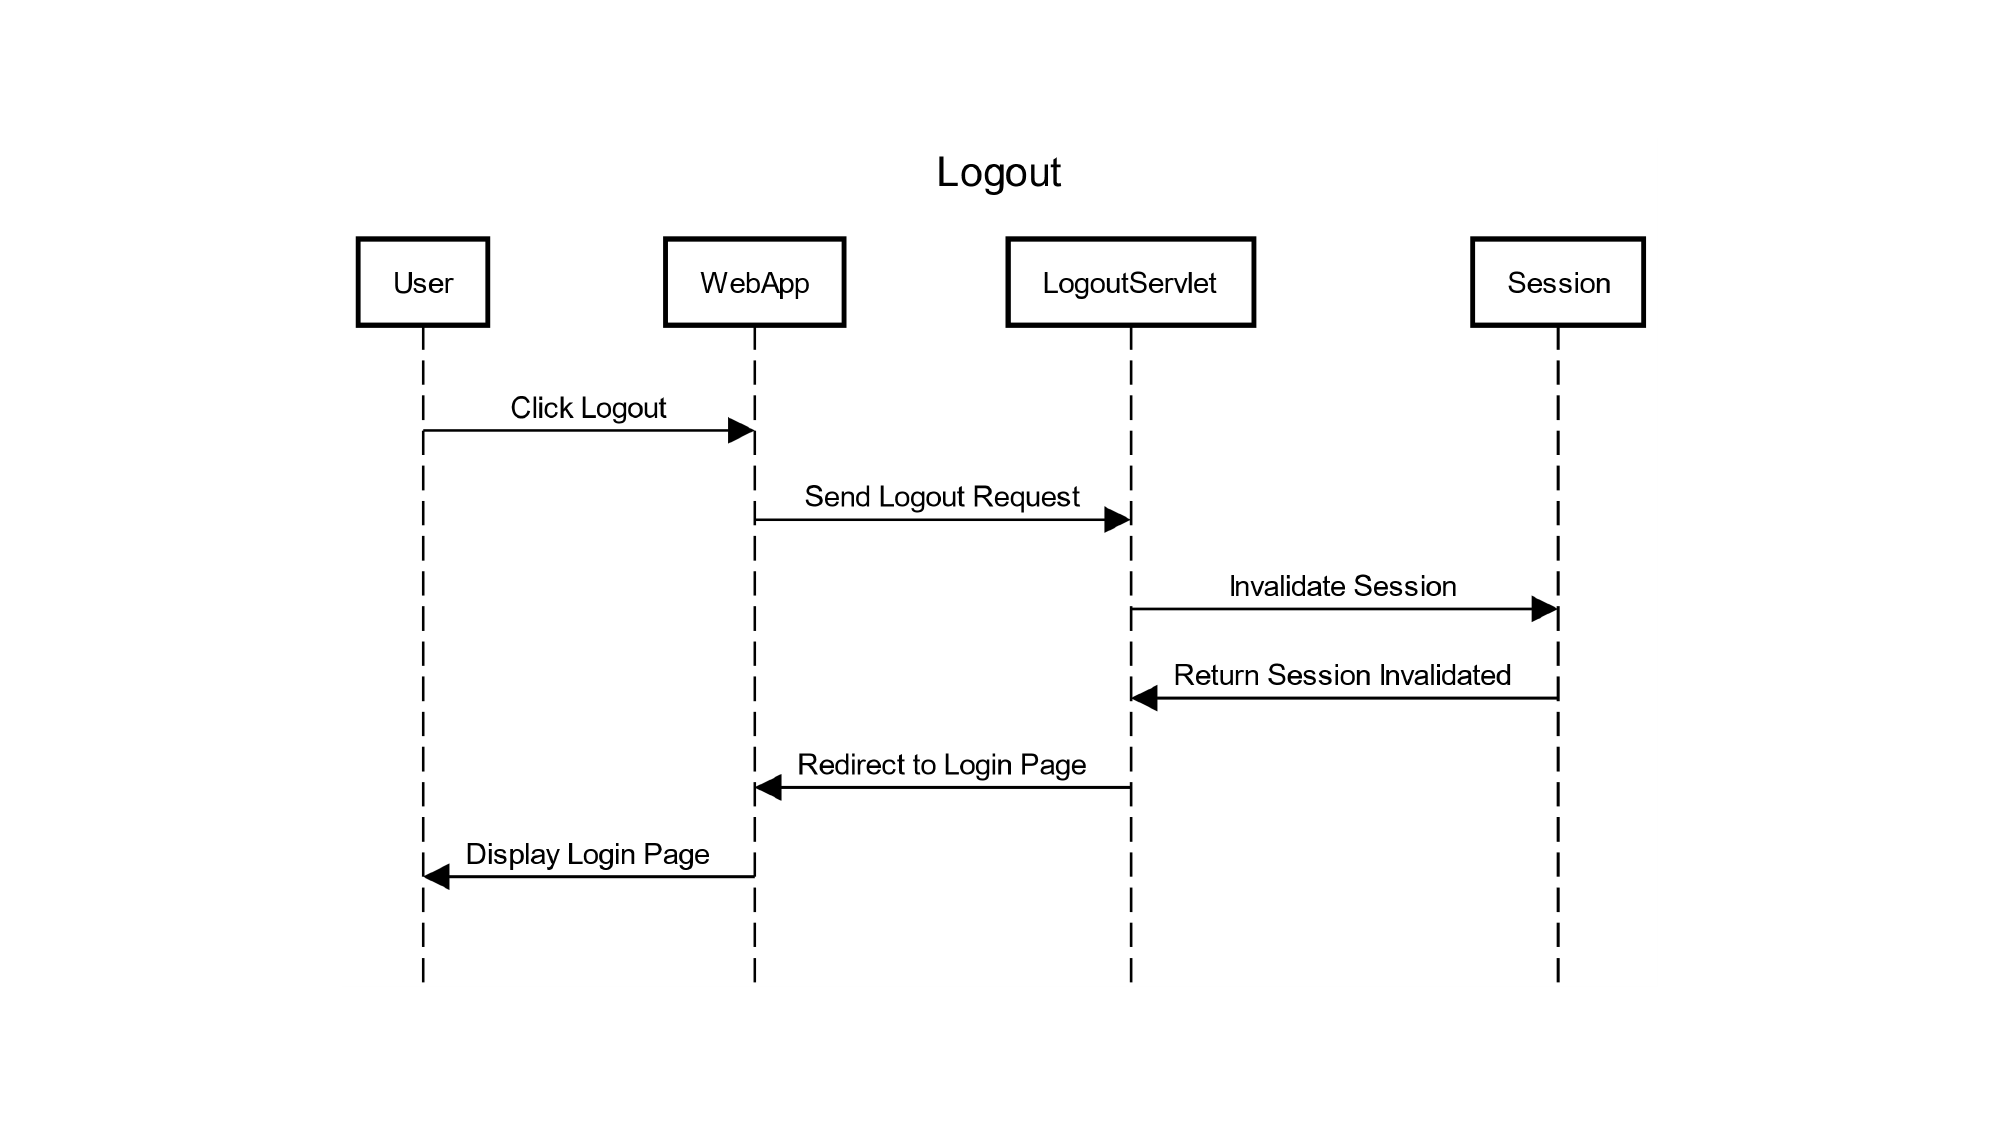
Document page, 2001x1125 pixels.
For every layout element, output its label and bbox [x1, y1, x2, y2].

picture [342, 137, 1658, 988]
